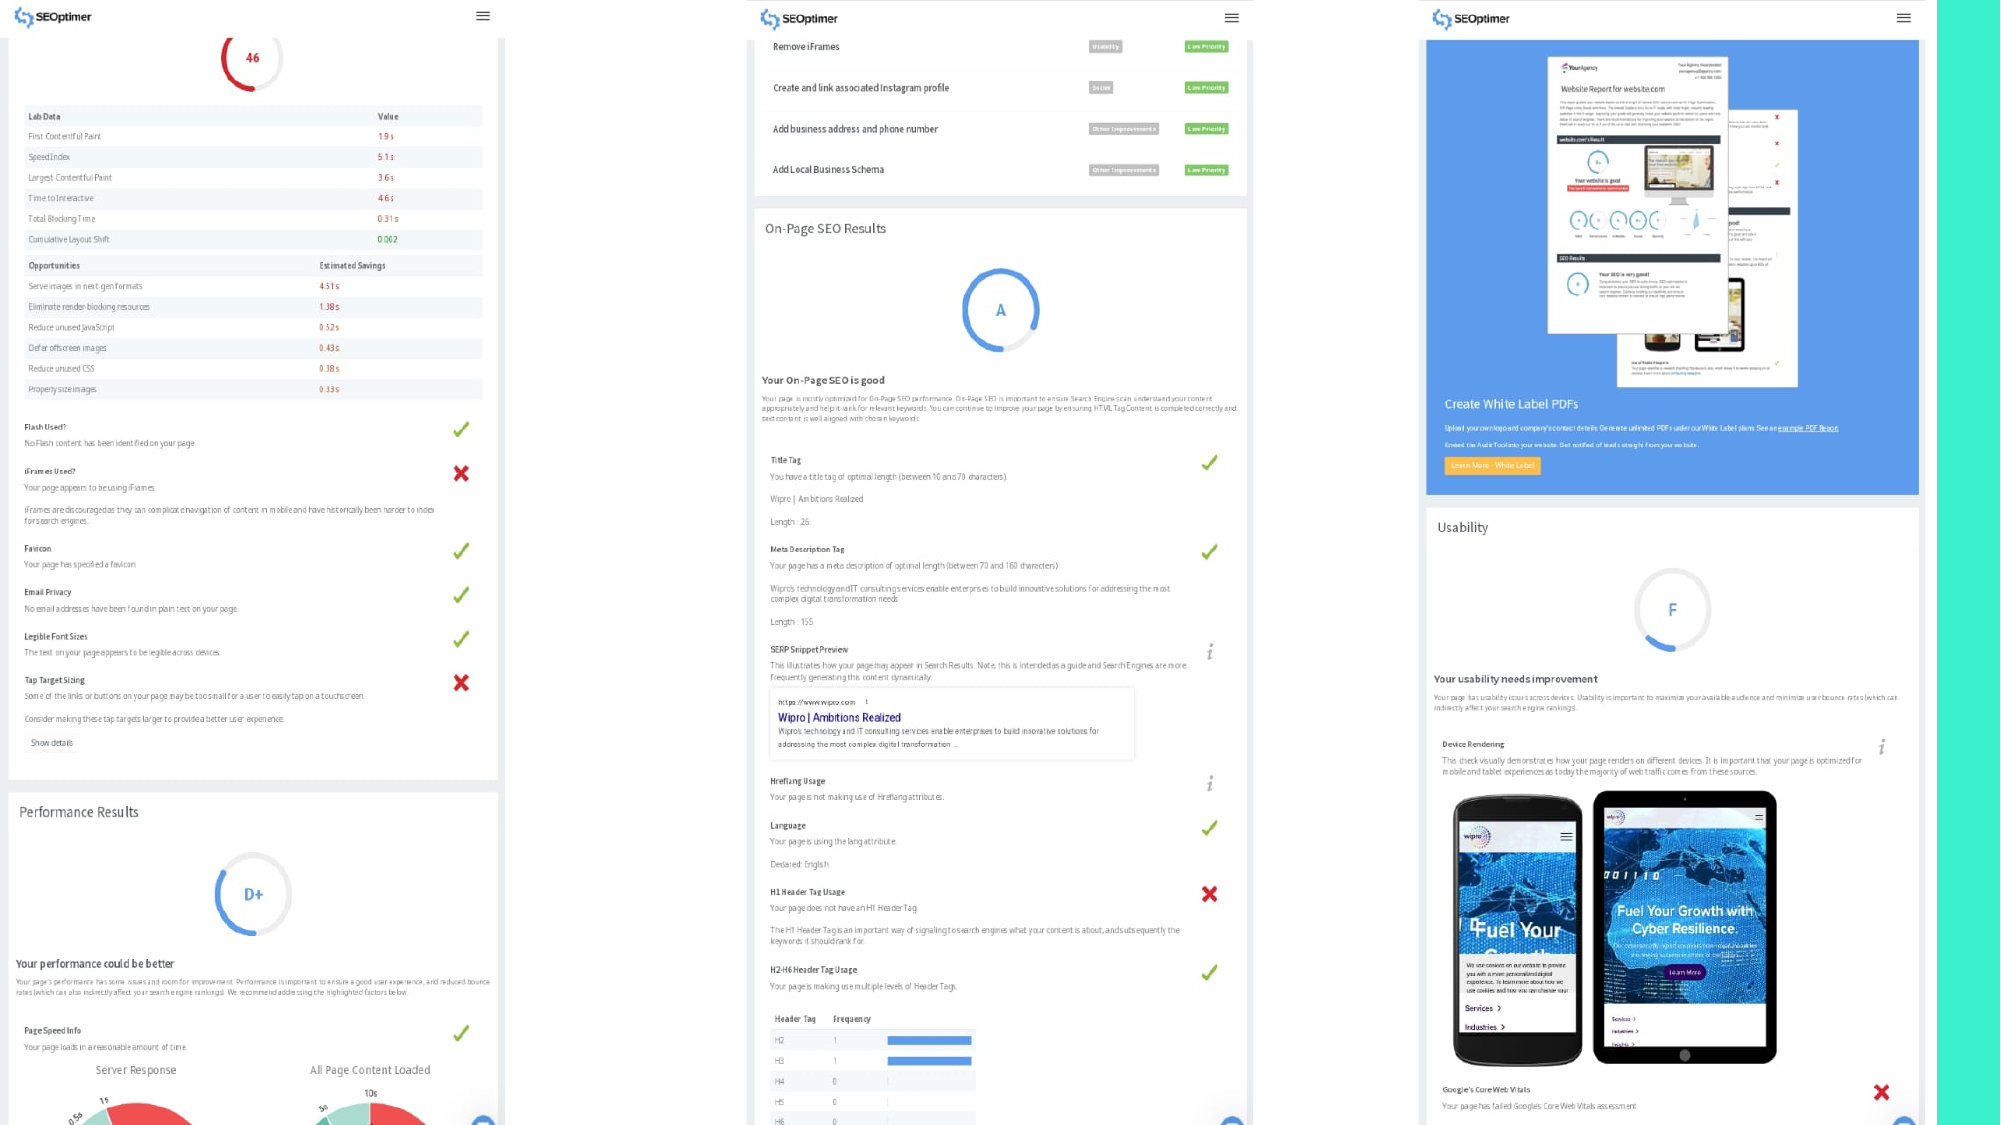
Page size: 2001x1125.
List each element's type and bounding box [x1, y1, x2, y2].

picture [1418, 0, 1926, 1125]
picture [746, 0, 1254, 1125]
picture [0, 0, 505, 1125]
